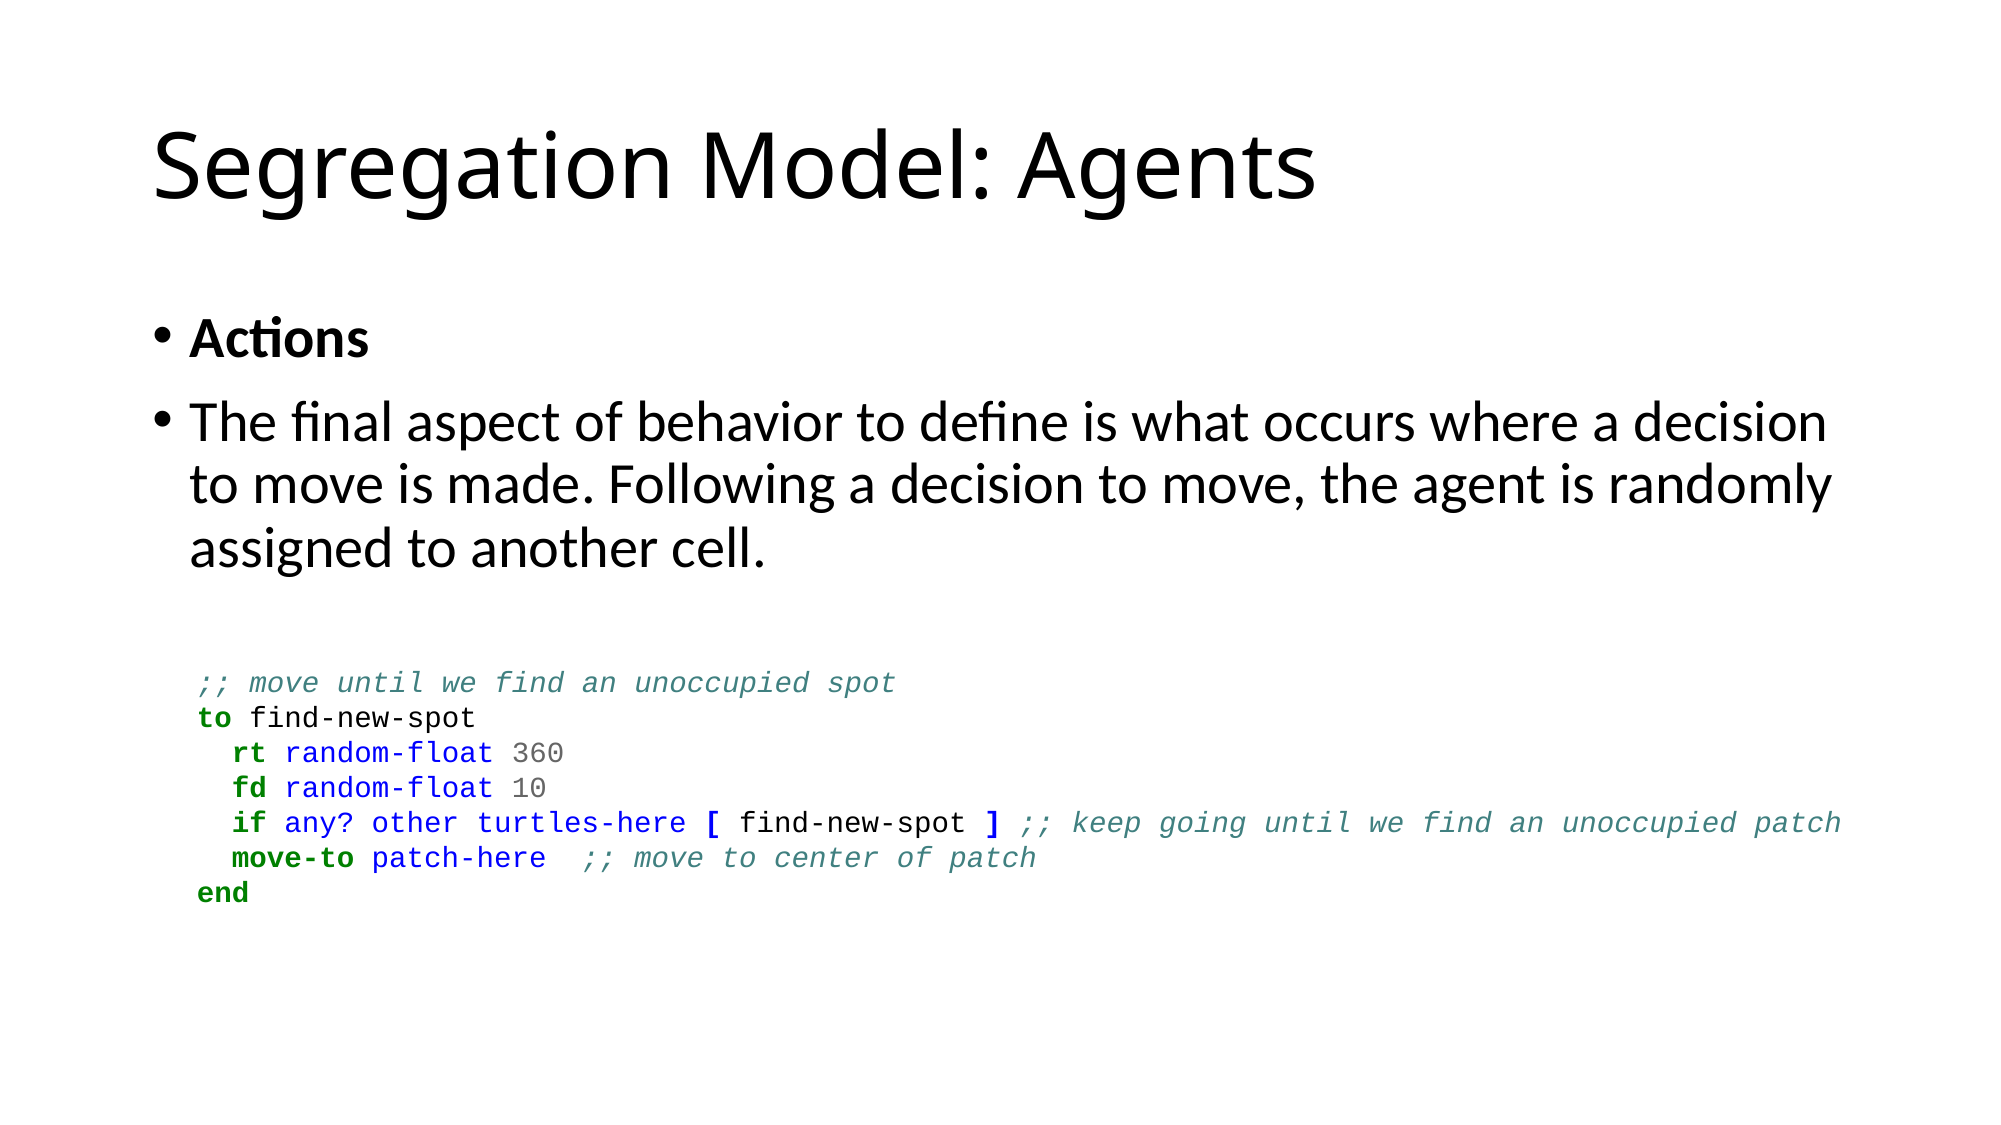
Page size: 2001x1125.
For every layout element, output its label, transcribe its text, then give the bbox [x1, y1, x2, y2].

text_box ;; move until we find an unoccupied spot to find-new-spot rt random-float 360 fd random-float 10 if any? other turtles-here [ find-new-spot ] ;; keep going until we find an unoccupied patch move-to patch-here ;; move to center of patch end [181, 656, 1857, 951]
list Actions The final aspect of behavior to define is what occurs where a decision to move is made. Following a decision to move, the agent is randomly assigned to another cell. [137, 299, 1863, 1014]
title Segregation Model: Agents [137, 59, 1863, 278]
